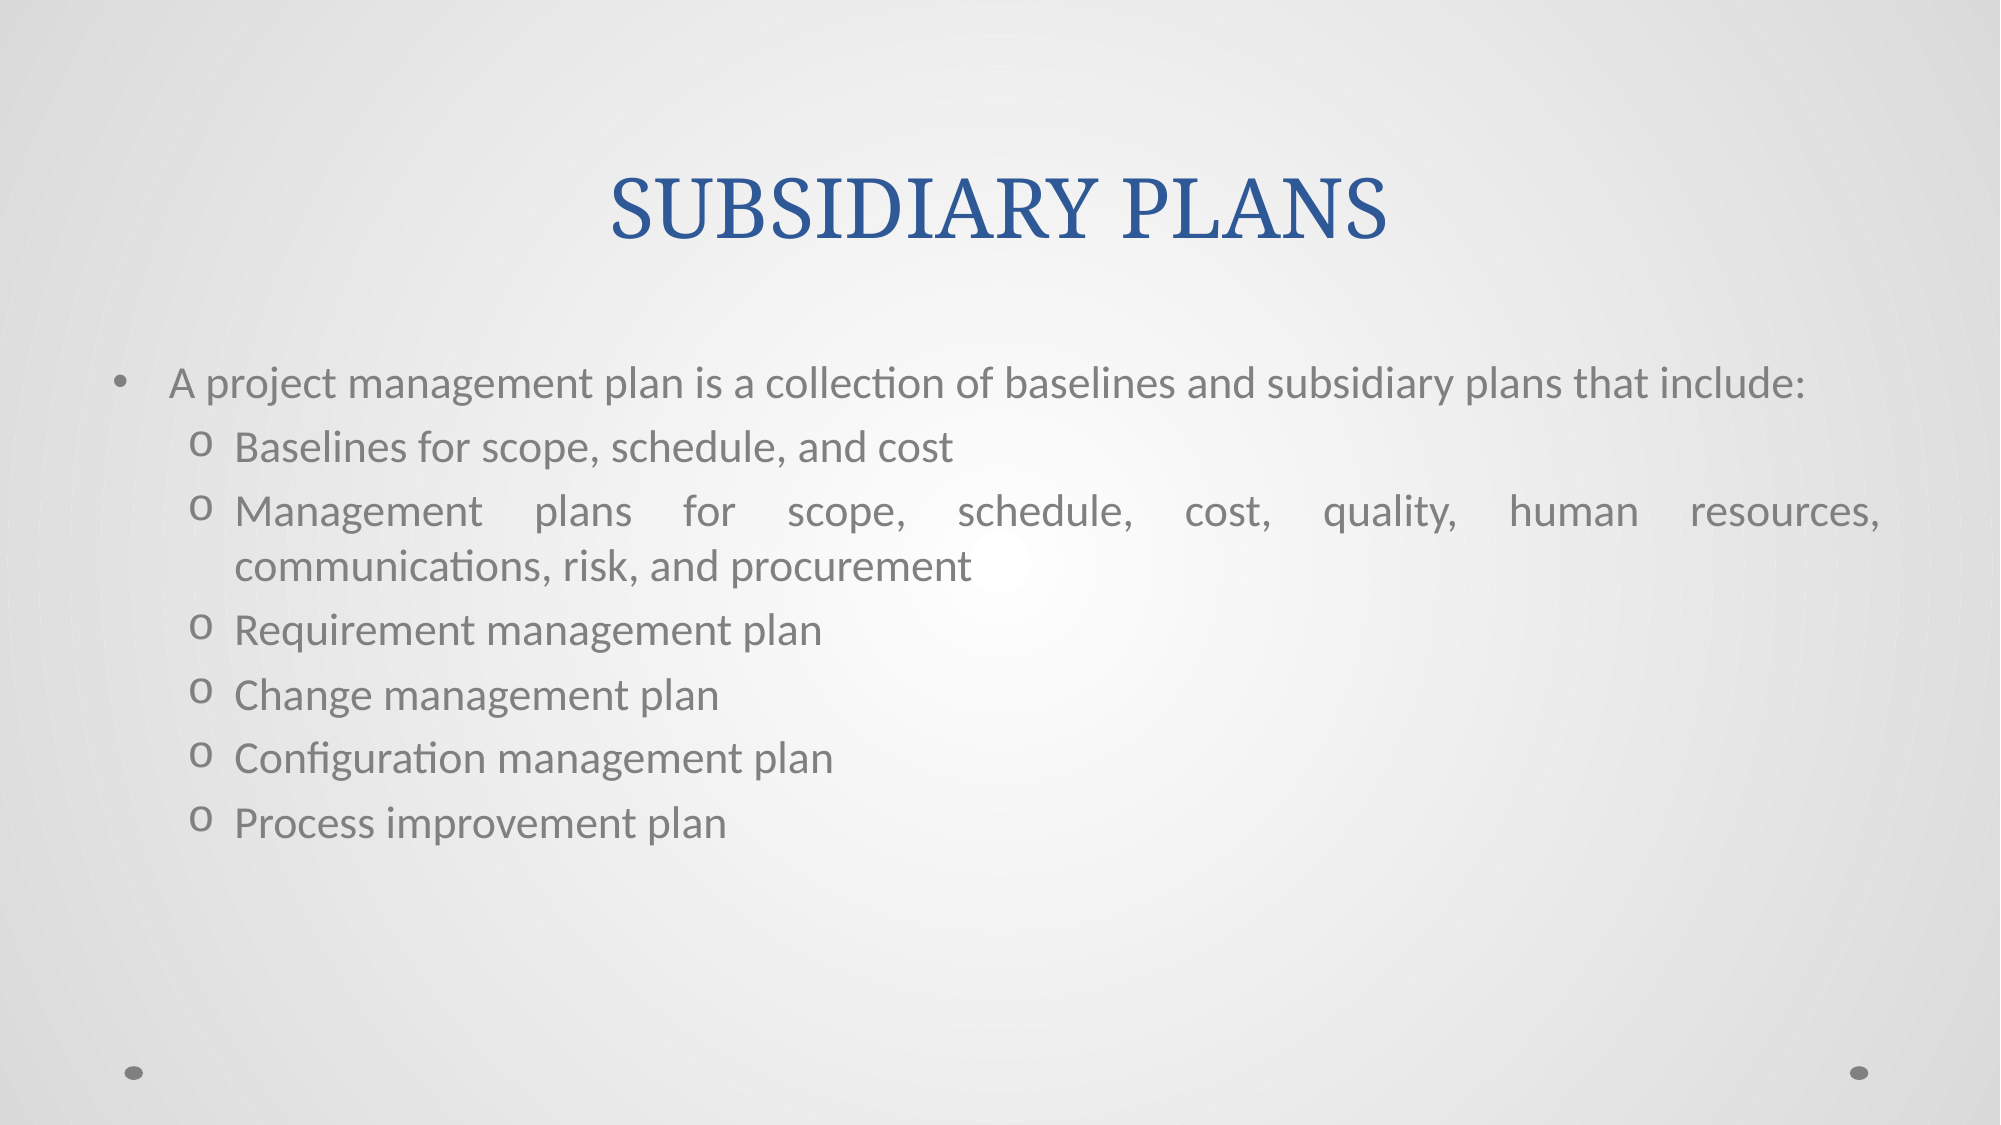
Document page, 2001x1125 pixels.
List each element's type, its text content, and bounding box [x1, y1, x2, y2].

title SUBSIDIARY PLANS [99, 0, 1900, 263]
list A project management plan is a collection of baselines and subsidiary plans that include: Baselines for scope, schedule, and cost Management plans for scope, schedule, cost, quality, human resources, communications, risk, and procurement Requirement management plan Change management plan Configuration management plan Process improvement plan [97, 345, 1898, 895]
